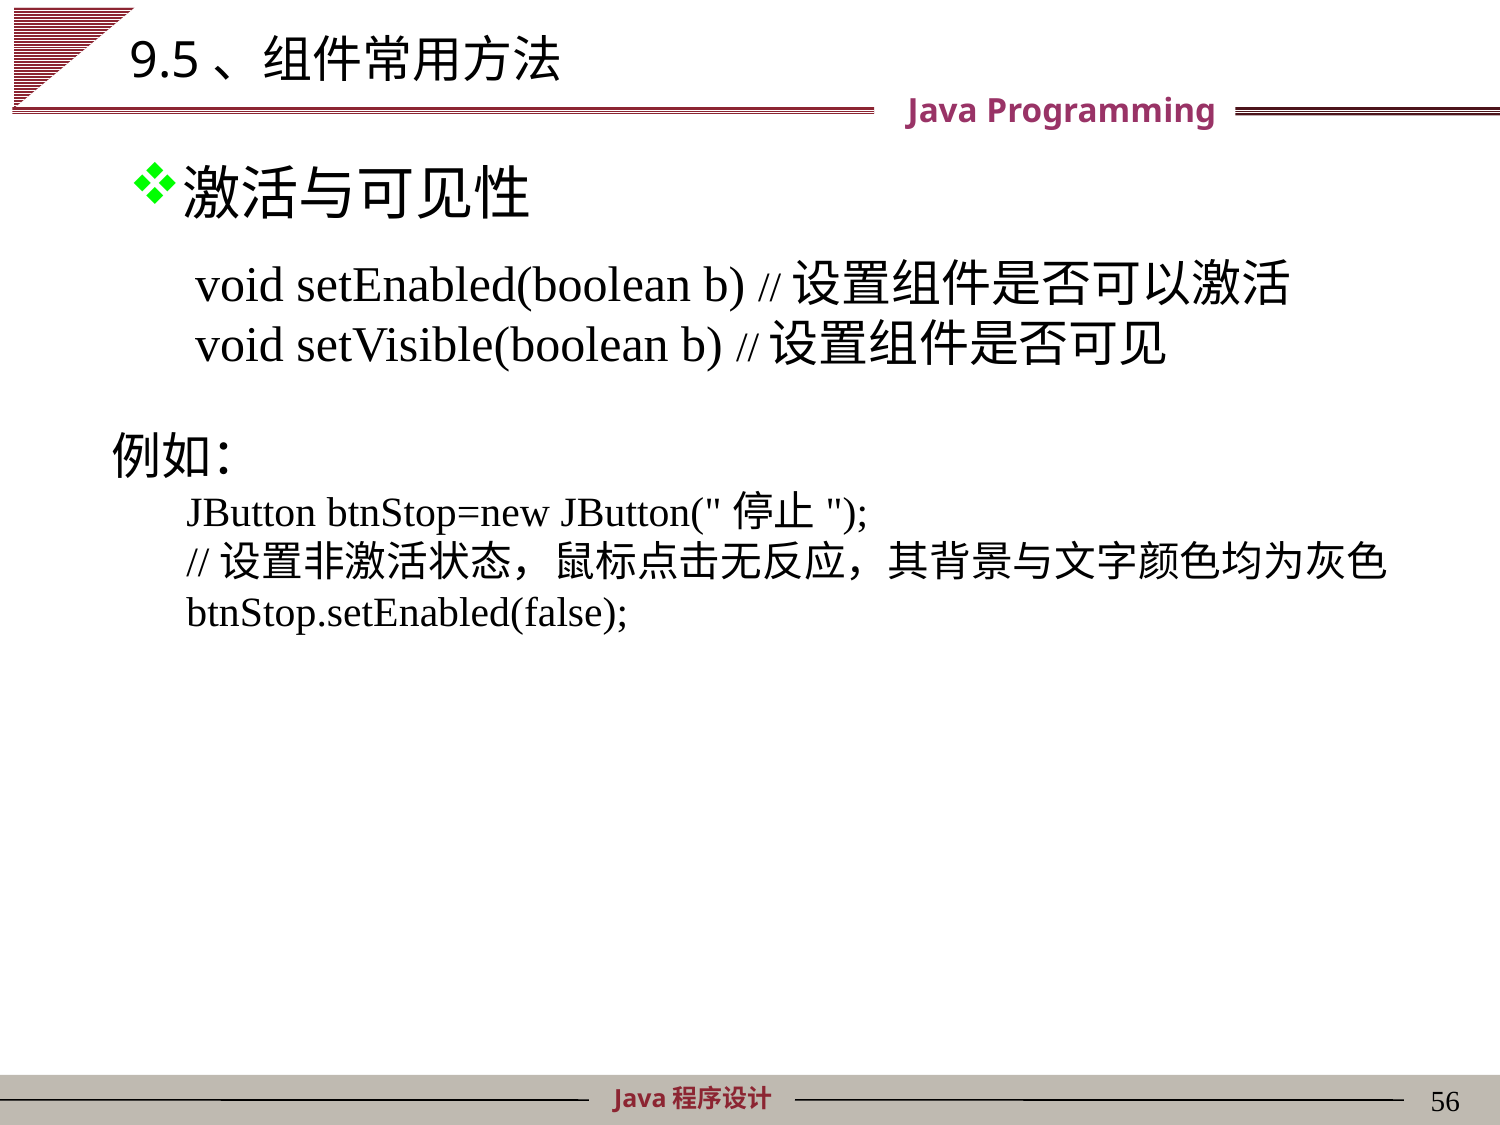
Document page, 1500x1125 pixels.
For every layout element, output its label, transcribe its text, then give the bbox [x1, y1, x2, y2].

text_box 激活与可见性 [114, 148, 809, 234]
text_box 例如： JButton btnStop=new JButton("停止"); //设置非激活状态，鼠标点击无反应，其背景与文字颜色均为灰色 btnStop.setEnabled(false); [96, 417, 1418, 643]
title 9.5、组件常用方法 [114, 20, 1390, 96]
text_box void setEnabled(boolean b) //设置组件是否可以激活 void setVisible(boolean b) //设置组件是否可见 [180, 244, 1421, 380]
